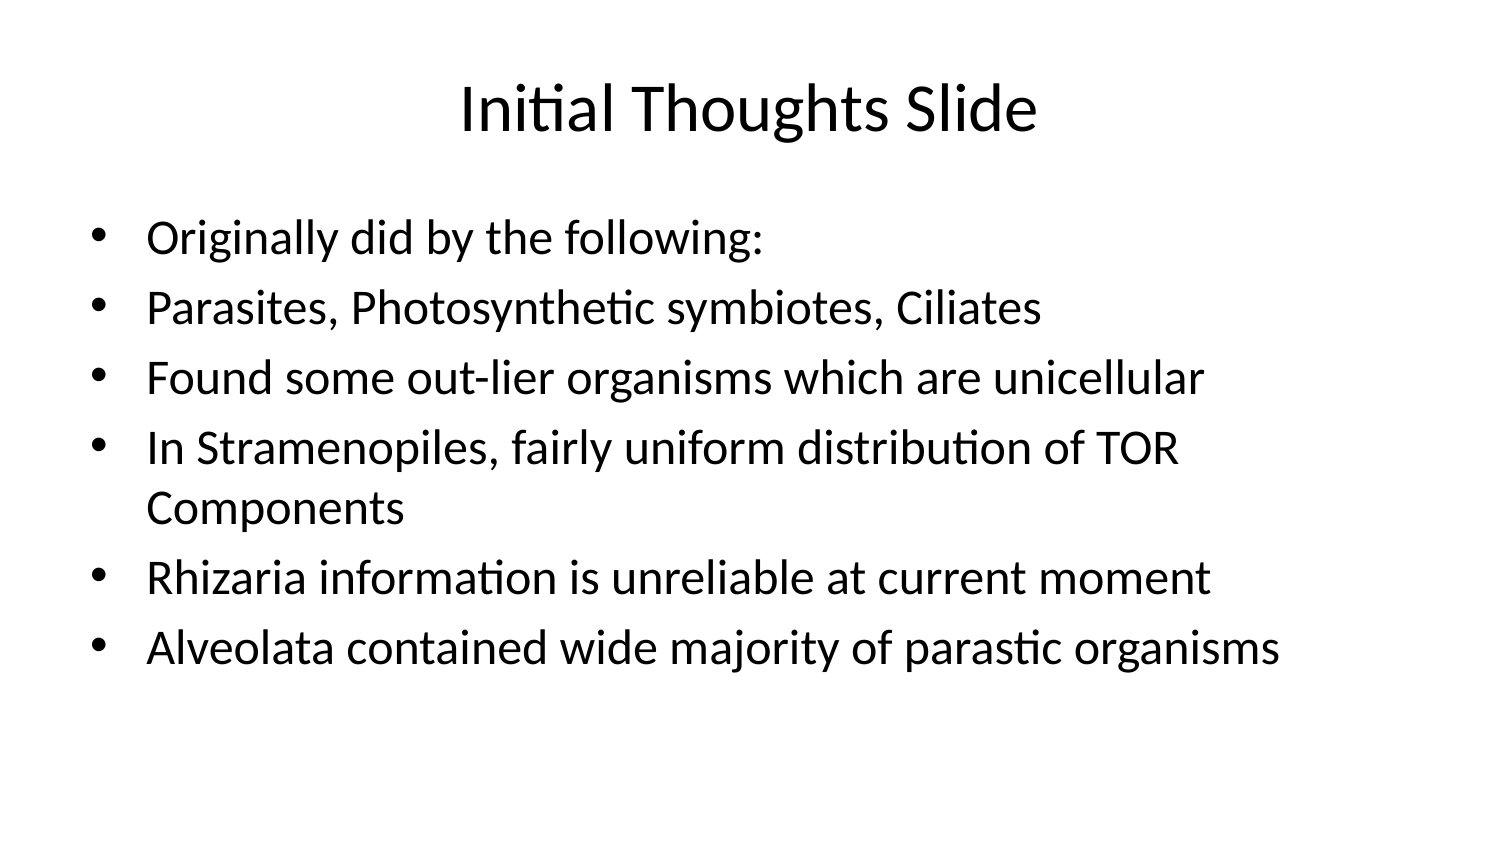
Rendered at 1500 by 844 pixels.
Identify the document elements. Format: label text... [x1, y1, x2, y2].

title Initial Thoughts Slide [75, 33, 1425, 175]
list Originally did by the following: Parasites, Photosynthetic symbiotes, Ciliates Found some out-lier organisms which are unicellular In Stramenopiles, fairly uniform distribution of TOR Components Rhizaria information is unreliable at current moment Alveolata contained wide majority of parastic organisms [75, 196, 1425, 754]
